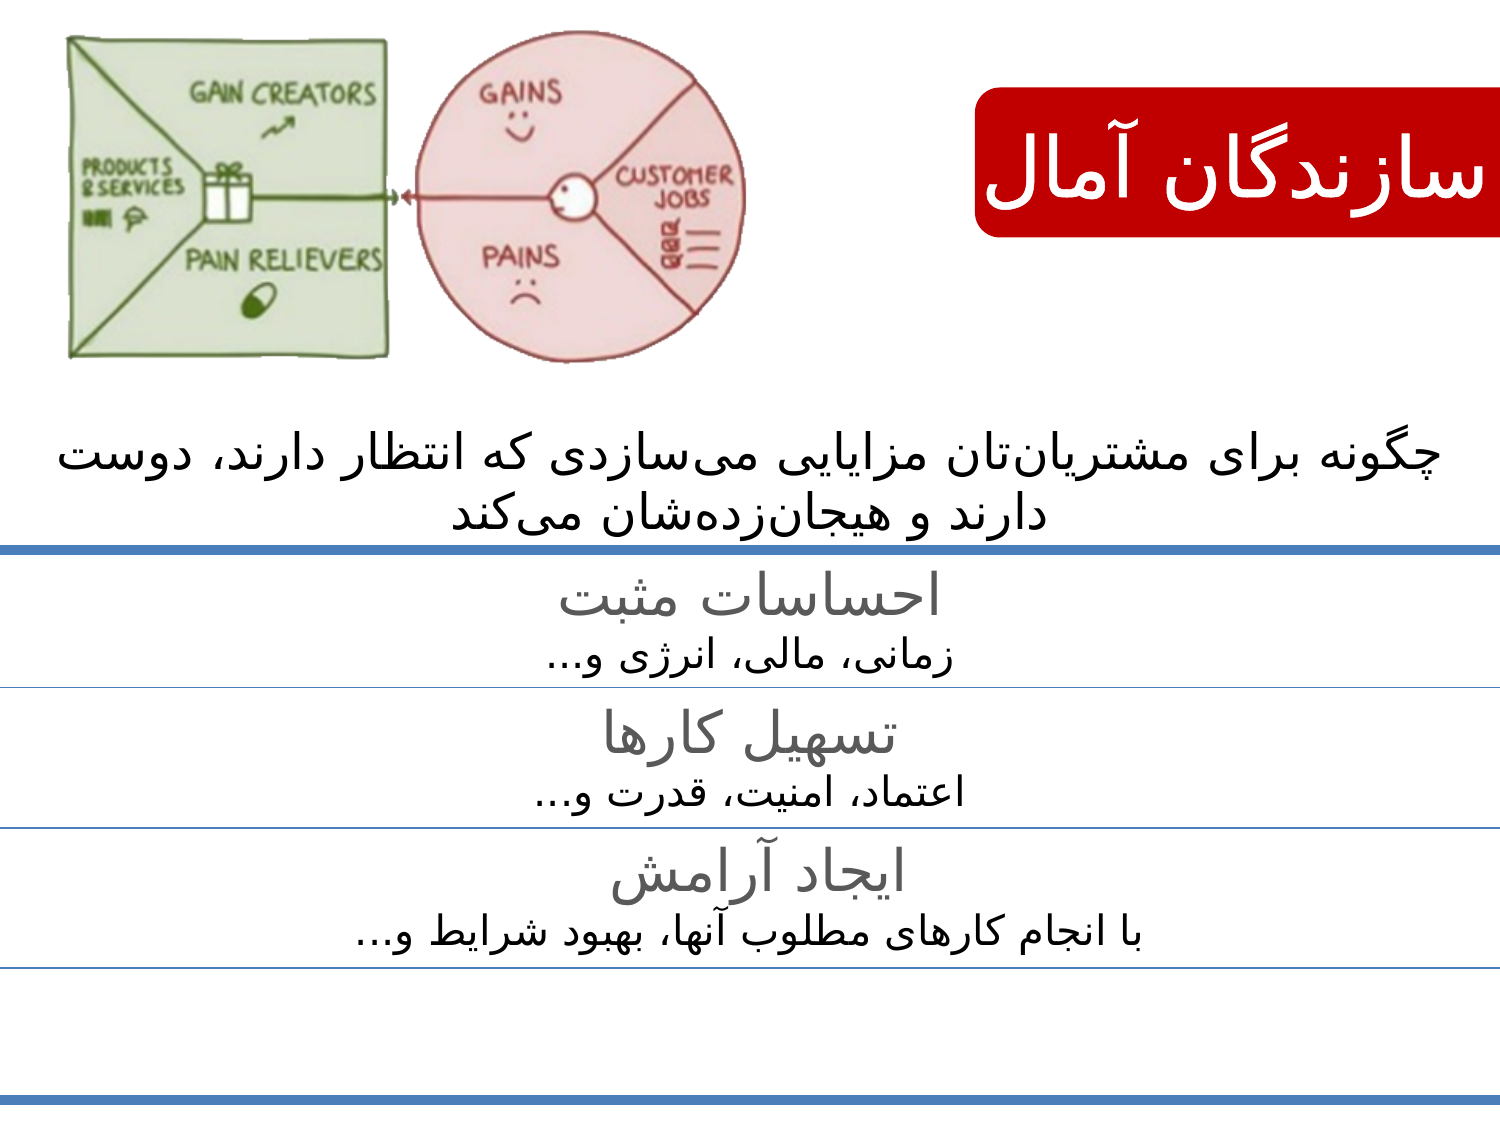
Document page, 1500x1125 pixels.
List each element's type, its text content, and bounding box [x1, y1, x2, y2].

text_box سازندگان آمال [966, 106, 1500, 222]
text_box [973, 85, 1500, 106]
text_box [974, 222, 1500, 240]
text_box احساسات مثبت زمانی، مالی، انرژی و... [0, 556, 1500, 685]
text_box تسهیل کارها اعتماد، امنیت، قدرت و... [0, 693, 1500, 823]
text_box ایجاد آرامش با انجام کارهای مطلوب آنها، بهبود شرایط و... [0, 833, 1500, 961]
picture [0, 0, 784, 429]
text_box چگونه برای مشتریان‌تان مزایایی می‌سازدی که انتظار دارند، دوست دارند و هیجان‌زده‌شان می‌کند [0, 412, 1500, 545]
